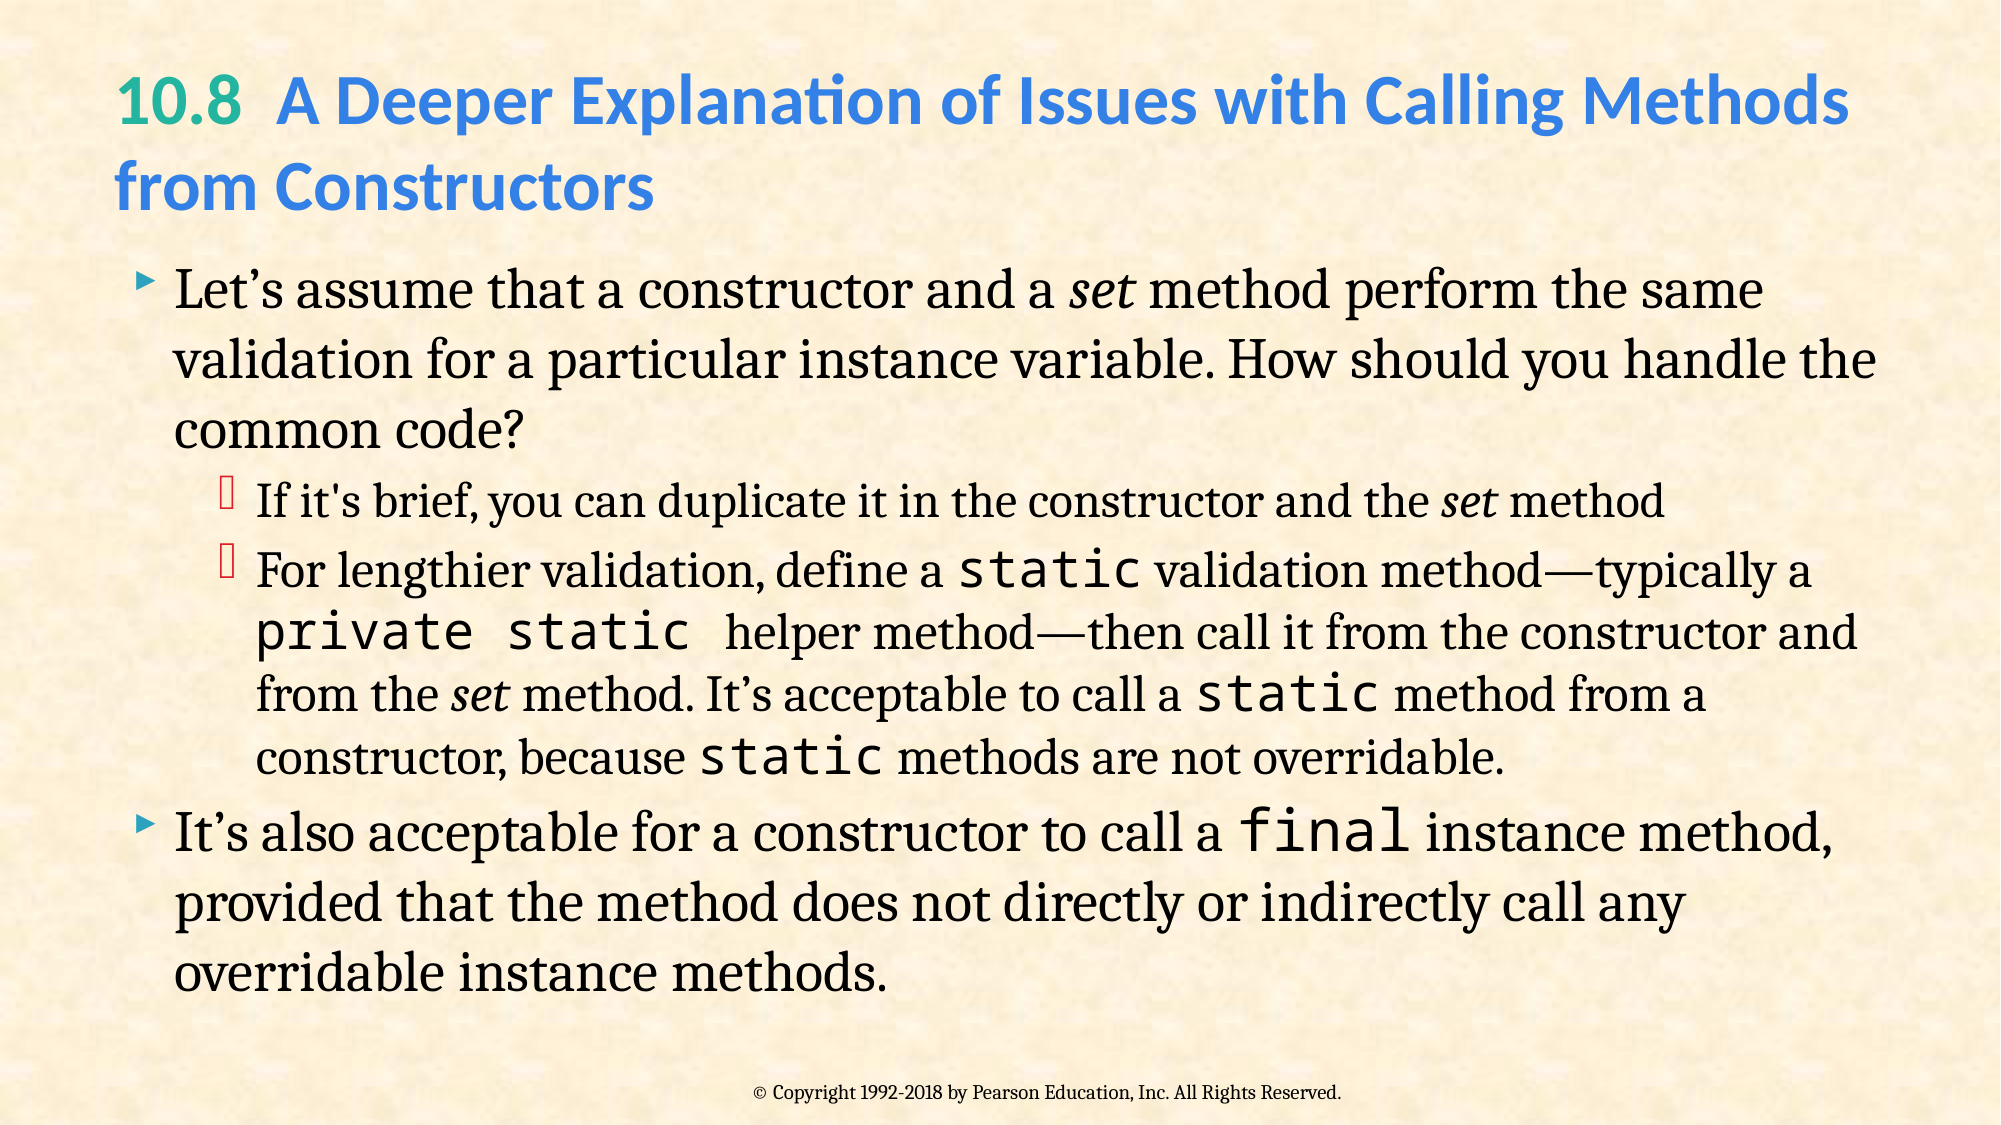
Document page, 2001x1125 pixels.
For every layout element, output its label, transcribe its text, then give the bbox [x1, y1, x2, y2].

footer © Copyright 1992-2018 by Pearson Education, Inc. All Rights Reserved. [736, 1051, 1892, 1112]
picture [0, 0, 2001, 1125]
list Let’s assume that a constructor and a set method perform the same validation for a particular instance variable. How should you handle the common code? If it's brief, you can duplicate it in the constructor and the set method For lengthier validation, define a static validation method—typically a private static helper method—then call it from the constructor and from the set method. It’s acceptable to call a static method from a constructor, because static methods are not overridable. It’s also acceptable for a constructor to call a final instance method, provided that the method does not directly or indirectly call any overridable instance methods. [99, 242, 1900, 986]
title 10.8 A Deeper Explanation of Issues with Calling Methods from Constructors [99, 45, 1900, 233]
